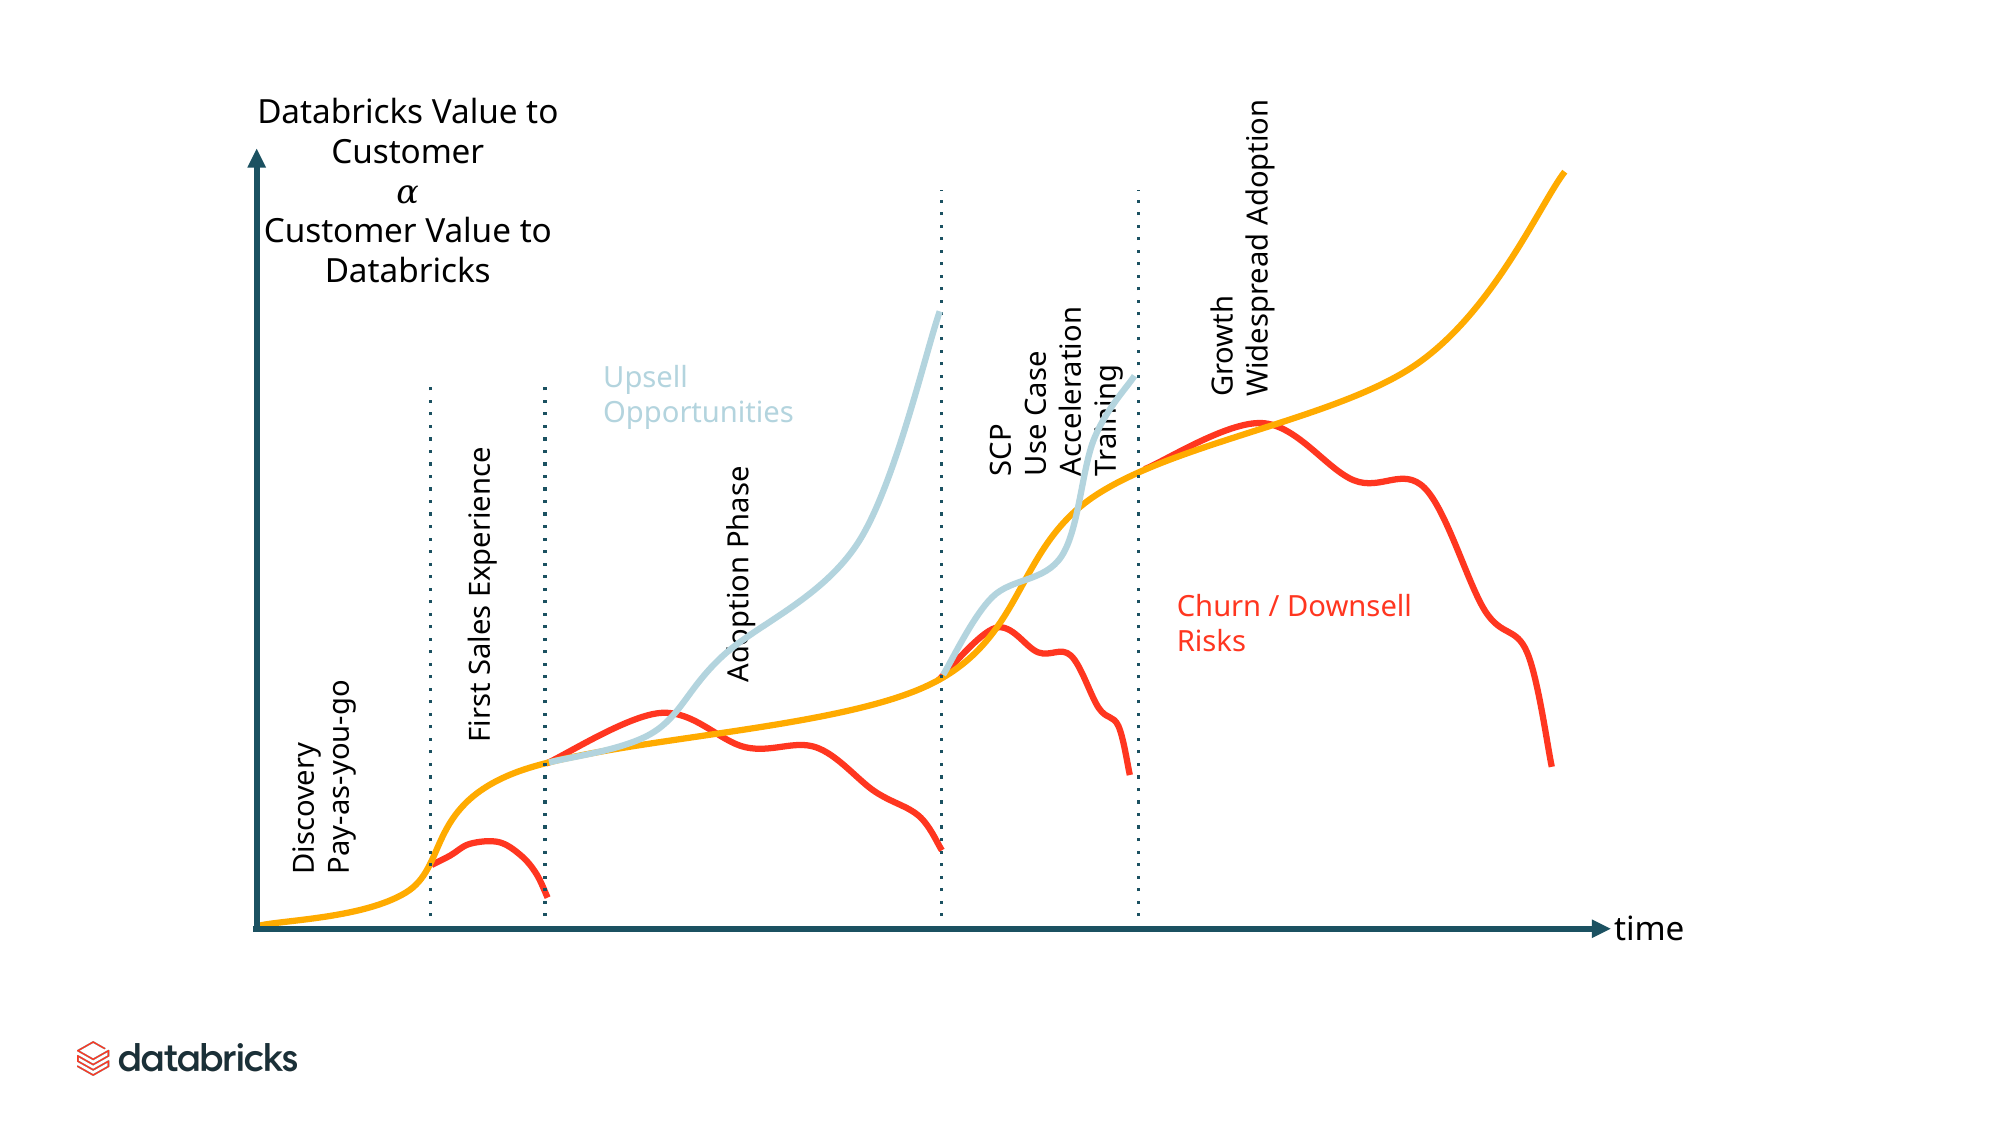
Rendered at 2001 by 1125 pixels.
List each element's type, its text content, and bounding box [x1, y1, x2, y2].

text_box SCP Use Case Acceleration Training [966, 179, 1104, 492]
text_box Adoption Phase [704, 621, 773, 698]
text_box [550, 315, 936, 763]
text_box [946, 627, 1130, 776]
text_box First Sales Experience [445, 385, 515, 758]
text_box [946, 492, 1059, 668]
text_box Adoption Phase [704, 412, 773, 582]
text_box [1145, 425, 1467, 572]
text_box [262, 829, 426, 925]
text_box [946, 581, 1025, 676]
text_box Upsell Opportunities [588, 343, 900, 412]
text_box Churn / Downsell Risks [1161, 572, 1474, 641]
text_box Databricks Value to Customer 𝛼 Customer Value to Databricks [191, 91, 625, 288]
text_box [435, 763, 540, 854]
text_box [607, 534, 936, 751]
text_box Discovery Pay-as-you-go [269, 390, 391, 890]
text_box [435, 841, 540, 896]
picture [77, 1041, 297, 1076]
text_box [1143, 171, 1565, 471]
text_box Growth Widespread Adoption [1188, 76, 1299, 412]
text_box [1078, 492, 1101, 509]
text_box [1379, 589, 1552, 767]
text_box [1104, 420, 1134, 491]
text_box [550, 734, 936, 850]
text_box time [1599, 911, 1847, 943]
text_box [946, 376, 1134, 671]
